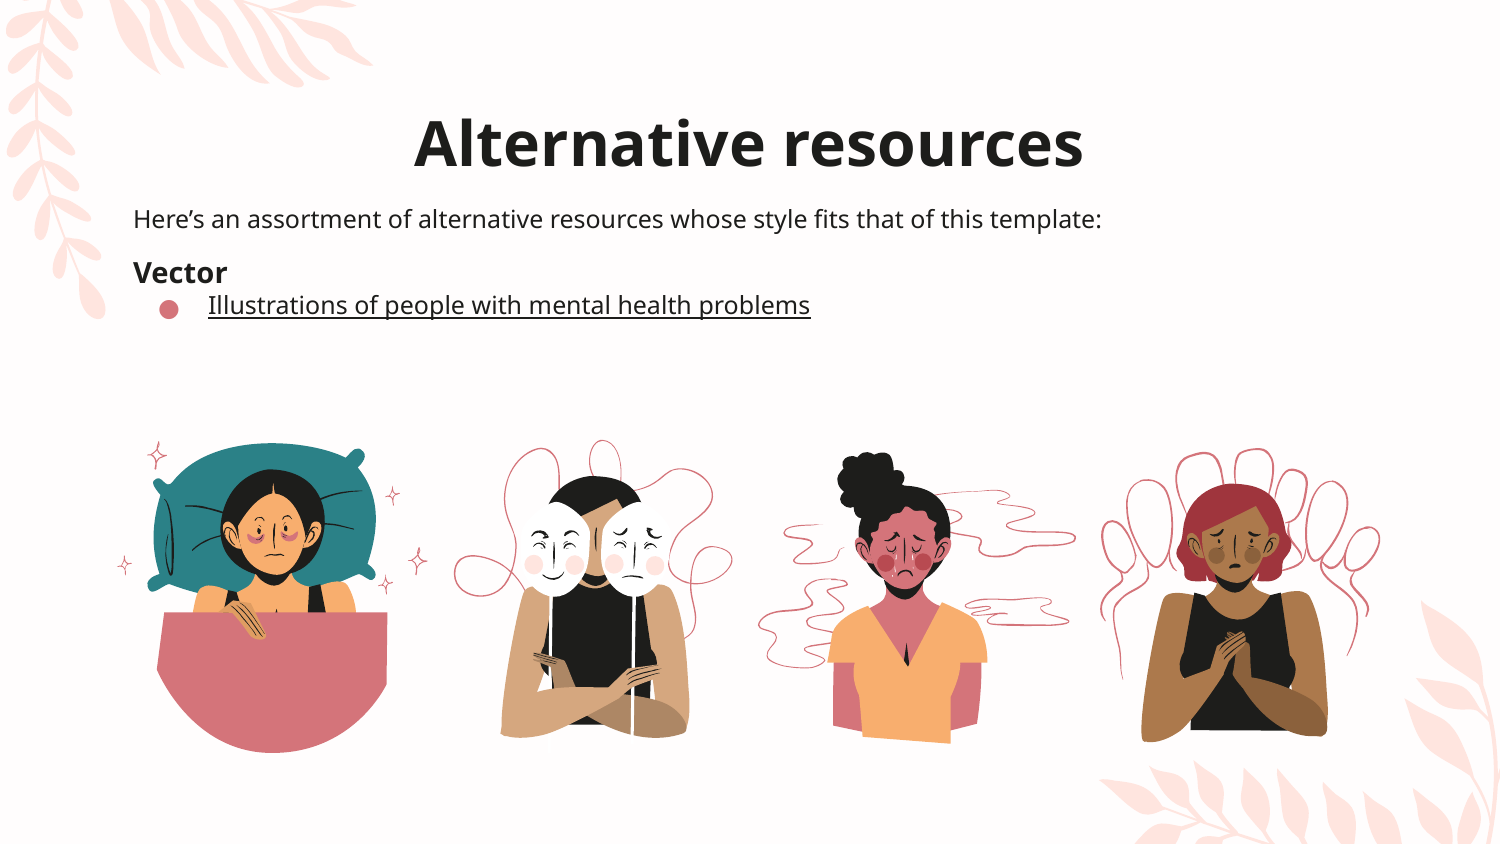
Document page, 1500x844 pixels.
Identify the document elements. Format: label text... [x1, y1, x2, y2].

title Alternative resources [118, 88, 1382, 167]
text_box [1099, 447, 1383, 746]
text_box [116, 430, 429, 755]
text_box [756, 449, 1077, 745]
list Here’s an assortment of alternative resources whose style fits that of this template: Vector Illustrations of people with mental health problems [118, 189, 1382, 352]
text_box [451, 439, 734, 754]
